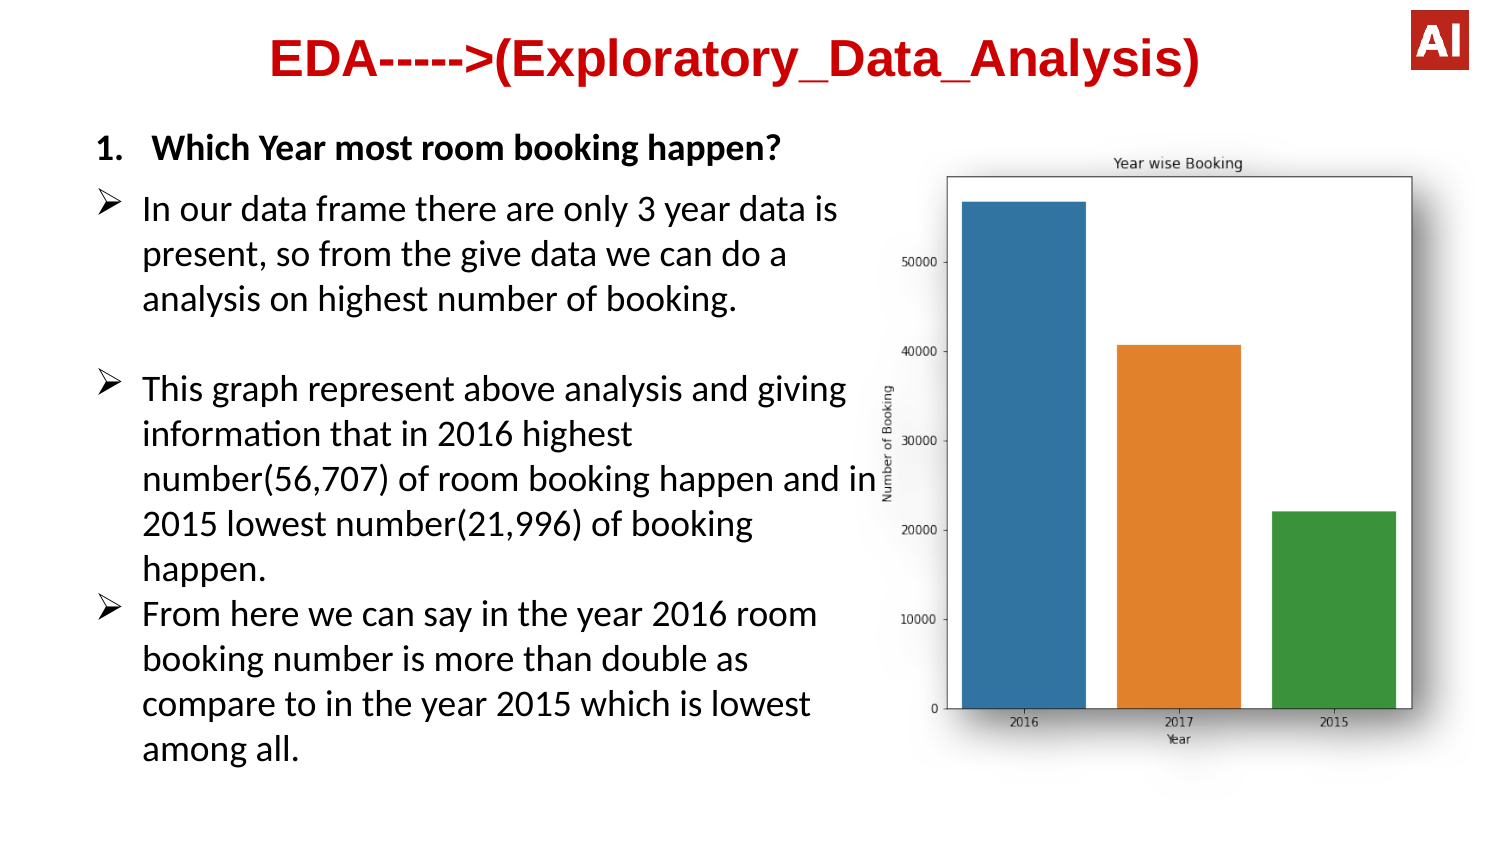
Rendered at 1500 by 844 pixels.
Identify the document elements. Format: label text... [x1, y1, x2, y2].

title EDA----->(Exploratory_Data_Analysis) [267, 21, 1233, 132]
picture [874, 148, 1420, 755]
picture [1411, 10, 1469, 70]
text_box In our data frame there are only 3 year data is present, so from the give data we can do a analysis on highest number of booking. This graph represent above analysis and giving information that in 2016 highest number(56,707) of room booking happen and in 2015 lowest number(21,996) of booking happen. From here we can say in the year 2016 room booking number is more than double as compare to in the year 2015 which is lowest among all. [80, 176, 893, 777]
text_box Which Year most room booking happen? [80, 115, 918, 176]
